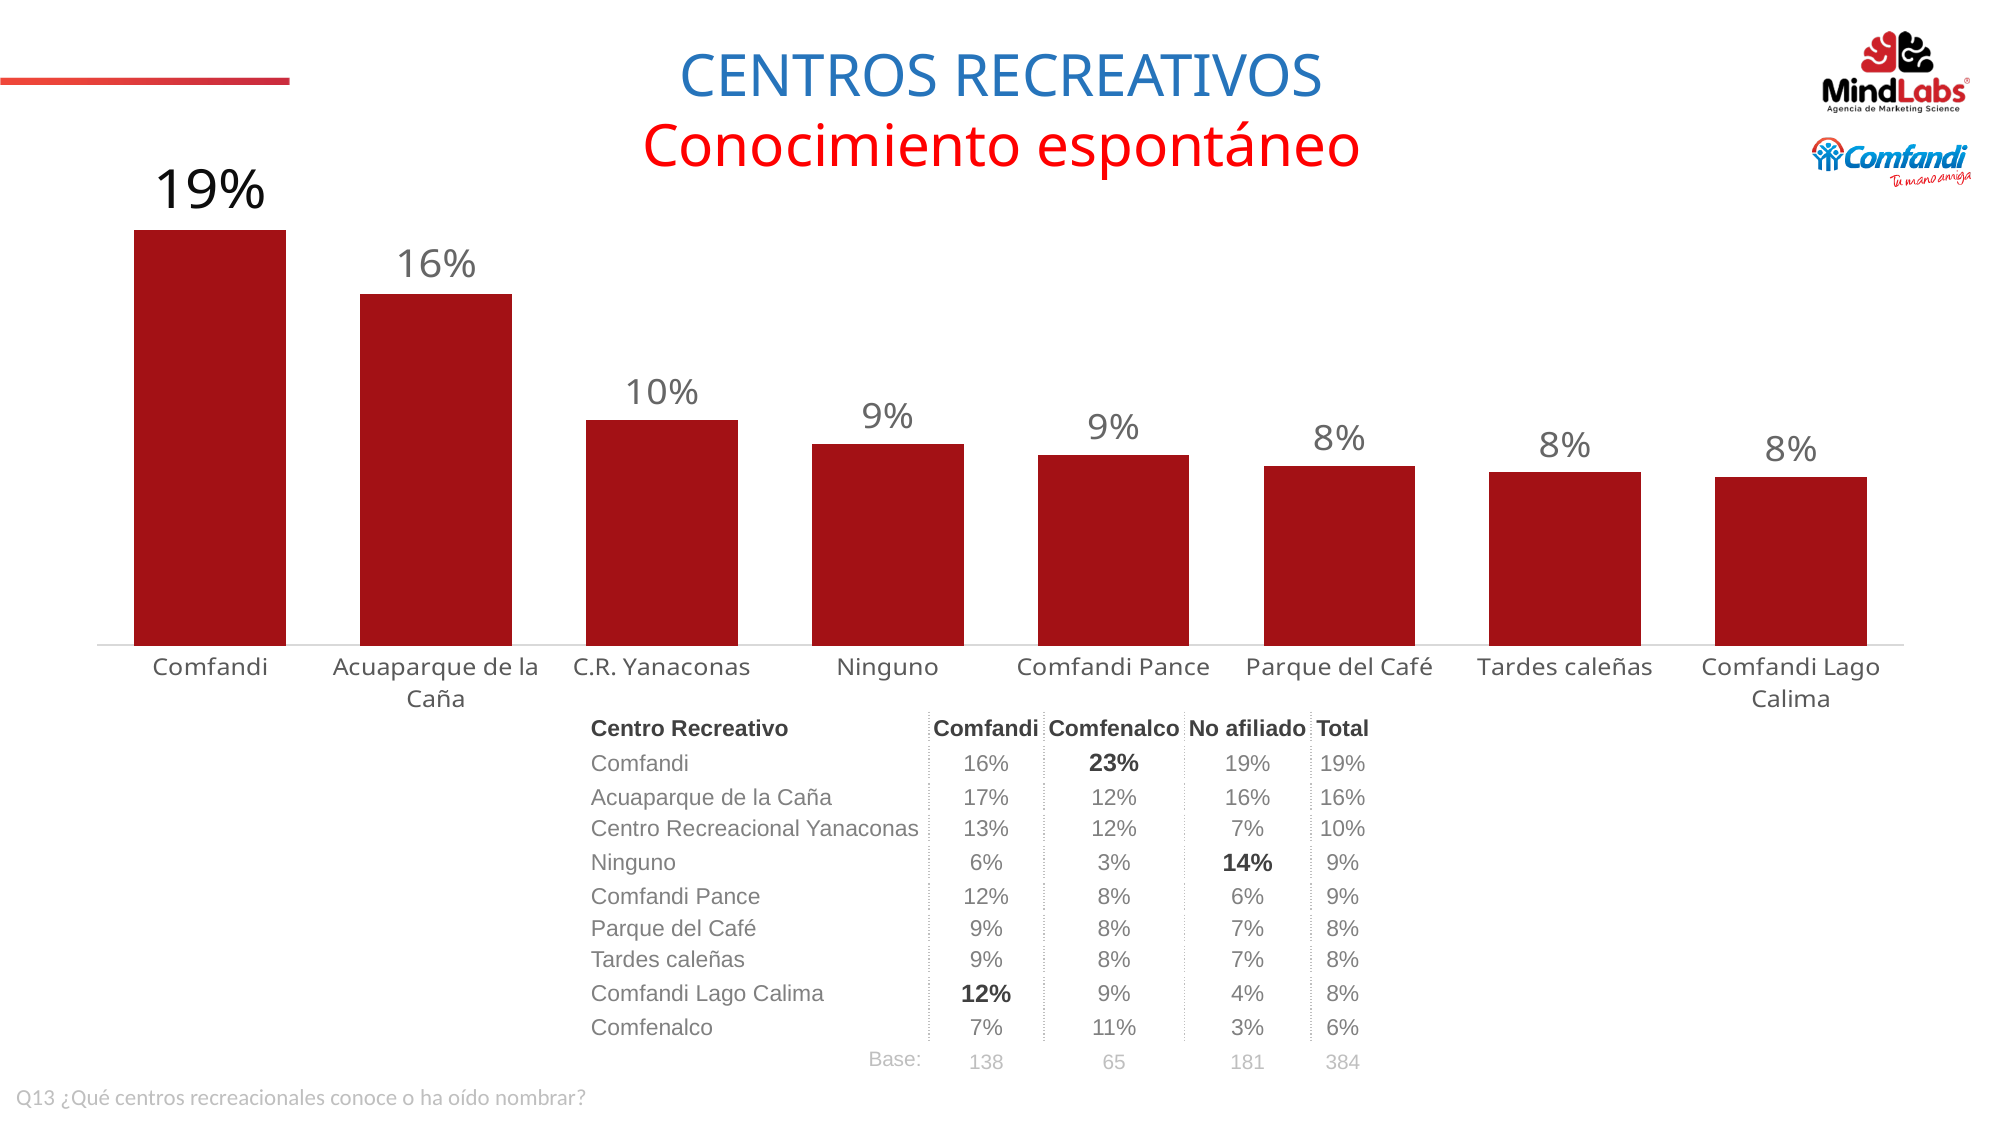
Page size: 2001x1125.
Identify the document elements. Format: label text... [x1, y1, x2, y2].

table_cell 11% [1044, 1012, 1185, 1042]
table_cell Acuaparque de la Caña [590, 782, 929, 811]
table_cell Base: [590, 1044, 929, 1073]
table_cell 9% [929, 944, 1044, 974]
table_cell 8% [1044, 944, 1185, 974]
table_cell 7% [929, 1012, 1044, 1042]
table_header Comfenalco [1044, 737, 1185, 743]
picture [1812, 31, 1972, 190]
table_cell 9% [929, 913, 1044, 942]
table_cell 9% [1311, 844, 1374, 879]
table_cell 10% [1311, 813, 1374, 843]
table_header No afiliado [1185, 737, 1311, 743]
table_cell 7% [1185, 813, 1311, 843]
table_cell Comfenalco [590, 1012, 929, 1042]
table_cell 384 [1311, 1044, 1374, 1073]
table_cell 16% [1185, 782, 1311, 811]
table_cell Comfandi [590, 745, 929, 780]
table_cell 17% [929, 782, 1044, 811]
table_cell 12% [929, 975, 1044, 1010]
table_header Total [1311, 737, 1374, 743]
table_cell 65 [1044, 1044, 1185, 1074]
table_cell 19% [1311, 745, 1374, 780]
table_cell 8% [1311, 913, 1374, 942]
table_cell 8% [1311, 975, 1374, 1010]
table_cell 16% [1311, 782, 1374, 811]
table_cell 6% [1311, 1012, 1374, 1042]
table_cell 9% [1044, 975, 1185, 1010]
table_cell 181 [1185, 1044, 1311, 1074]
table_header Comfandi [929, 737, 1044, 743]
table_cell 12% [1044, 782, 1185, 811]
table_cell 8% [1044, 881, 1185, 911]
table_header Centro Recreativo [590, 737, 929, 743]
table_cell 3% [1185, 1012, 1311, 1042]
table_cell 4% [1185, 975, 1311, 1010]
table_cell 12% [1044, 813, 1185, 843]
table_cell 14% [1185, 844, 1311, 879]
table_cell 7% [1185, 913, 1311, 942]
text_box Q13 ¿Qué centros recreacionales conoce o ha oído nombrar? [1, 1074, 1002, 1118]
table_cell Comfandi Pance [590, 881, 929, 911]
table_cell 6% [929, 844, 1044, 879]
chart [59, 150, 1942, 726]
table_cell Comfandi Lago Calima [590, 975, 929, 1010]
table_cell 16% [929, 745, 1044, 780]
table_cell 19% [1185, 745, 1311, 780]
table_cell 13% [929, 813, 1044, 843]
table_cell 3% [1044, 844, 1185, 879]
table_cell 23% [1044, 745, 1185, 780]
table_cell 12% [929, 881, 1044, 911]
title CENTROS RECREATIVOS Conocimiento espontáneo [428, 36, 1573, 148]
table_cell Parque del Café [590, 913, 929, 942]
picture [0, 77, 291, 86]
table_cell 9% [1311, 881, 1374, 911]
table_cell Centro Recreacional Yanaconas [590, 813, 929, 843]
table_cell Ninguno [590, 844, 929, 879]
table_cell 138 [929, 1044, 1044, 1074]
table_cell 8% [1311, 944, 1374, 974]
table_cell 6% [1185, 881, 1311, 911]
table_cell Tardes caleñas [590, 944, 929, 974]
table_cell 7% [1185, 944, 1311, 974]
table_cell 8% [1044, 913, 1185, 942]
